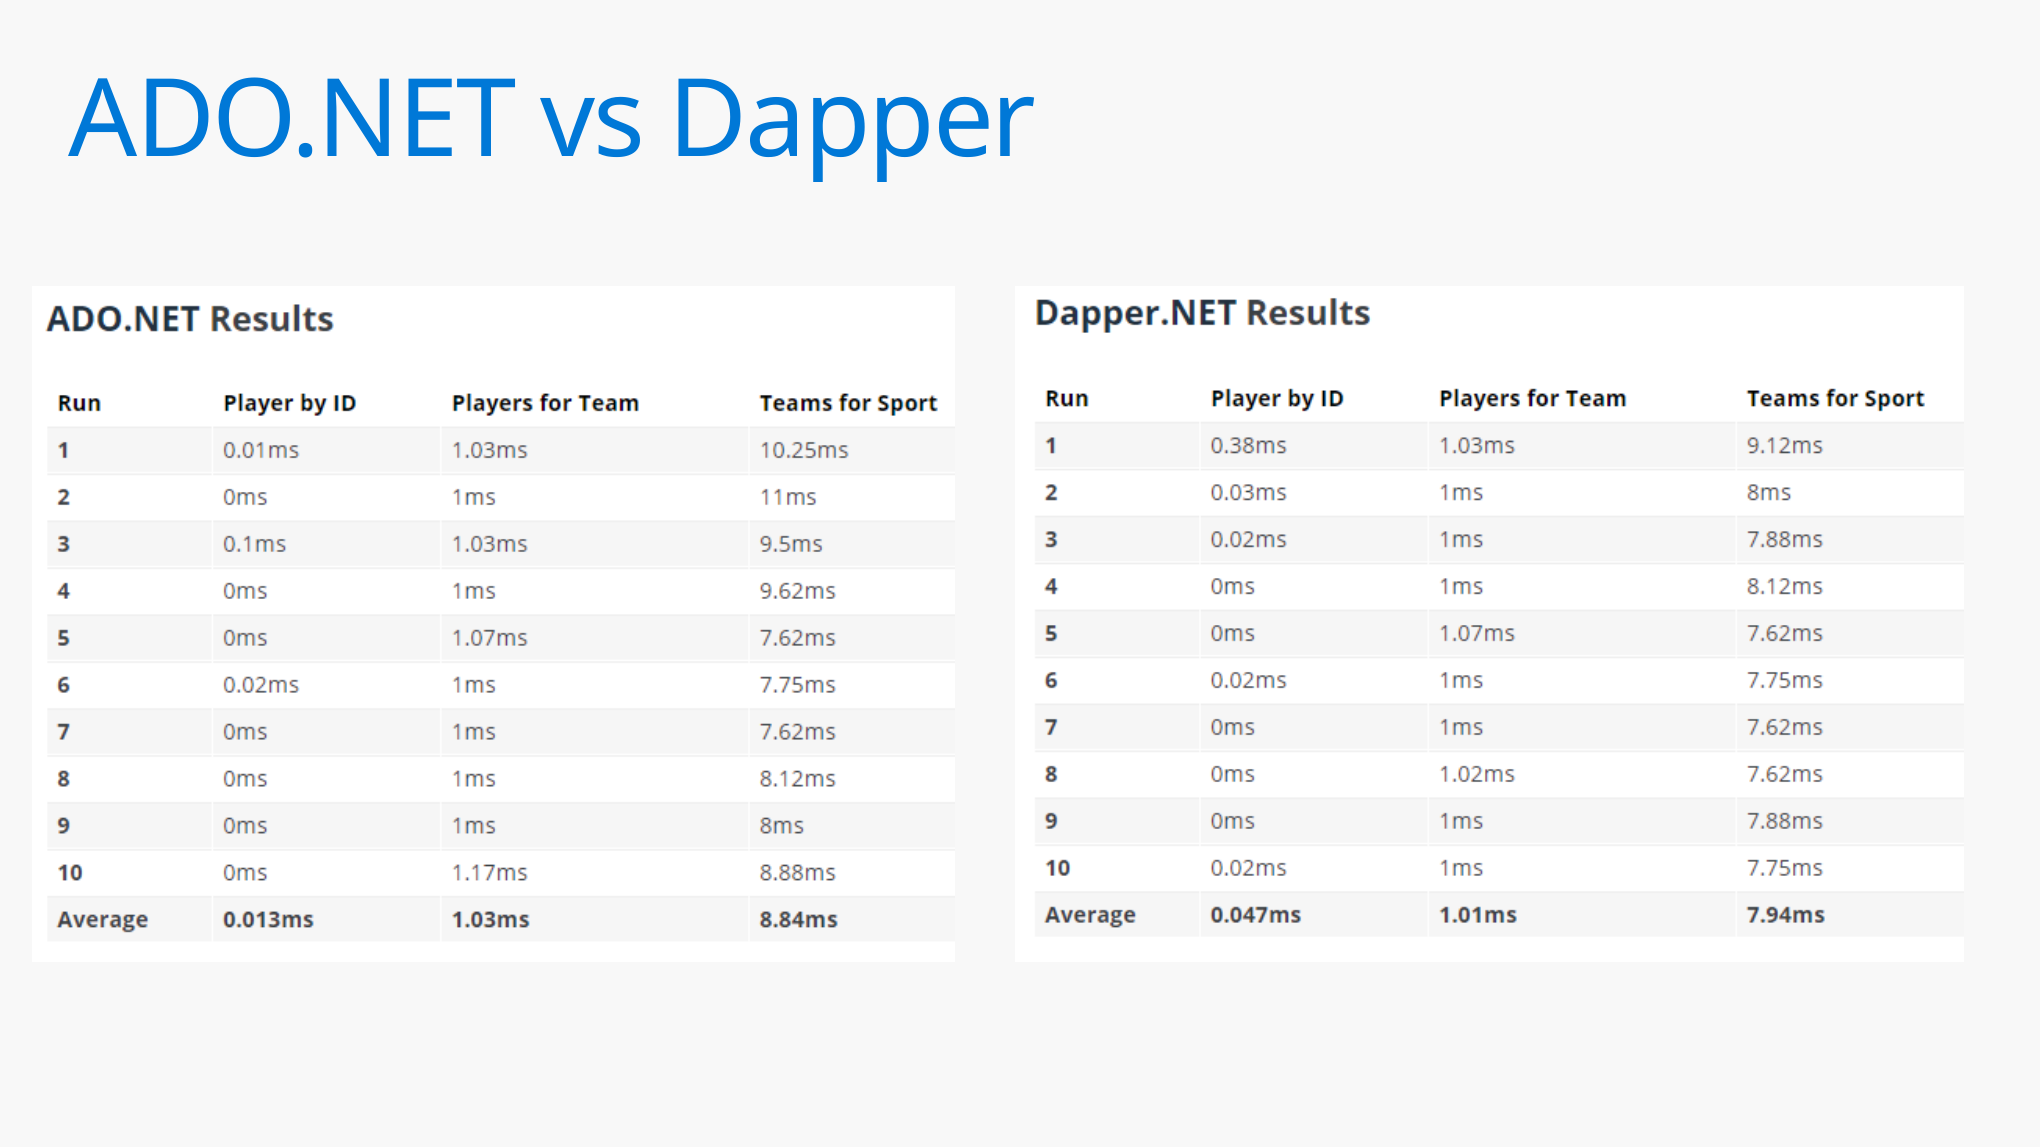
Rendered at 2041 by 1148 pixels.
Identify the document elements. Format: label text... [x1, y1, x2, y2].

picture [32, 285, 955, 962]
title ADO.NET vs Dapper [45, 47, 1995, 204]
picture [1015, 285, 1964, 962]
